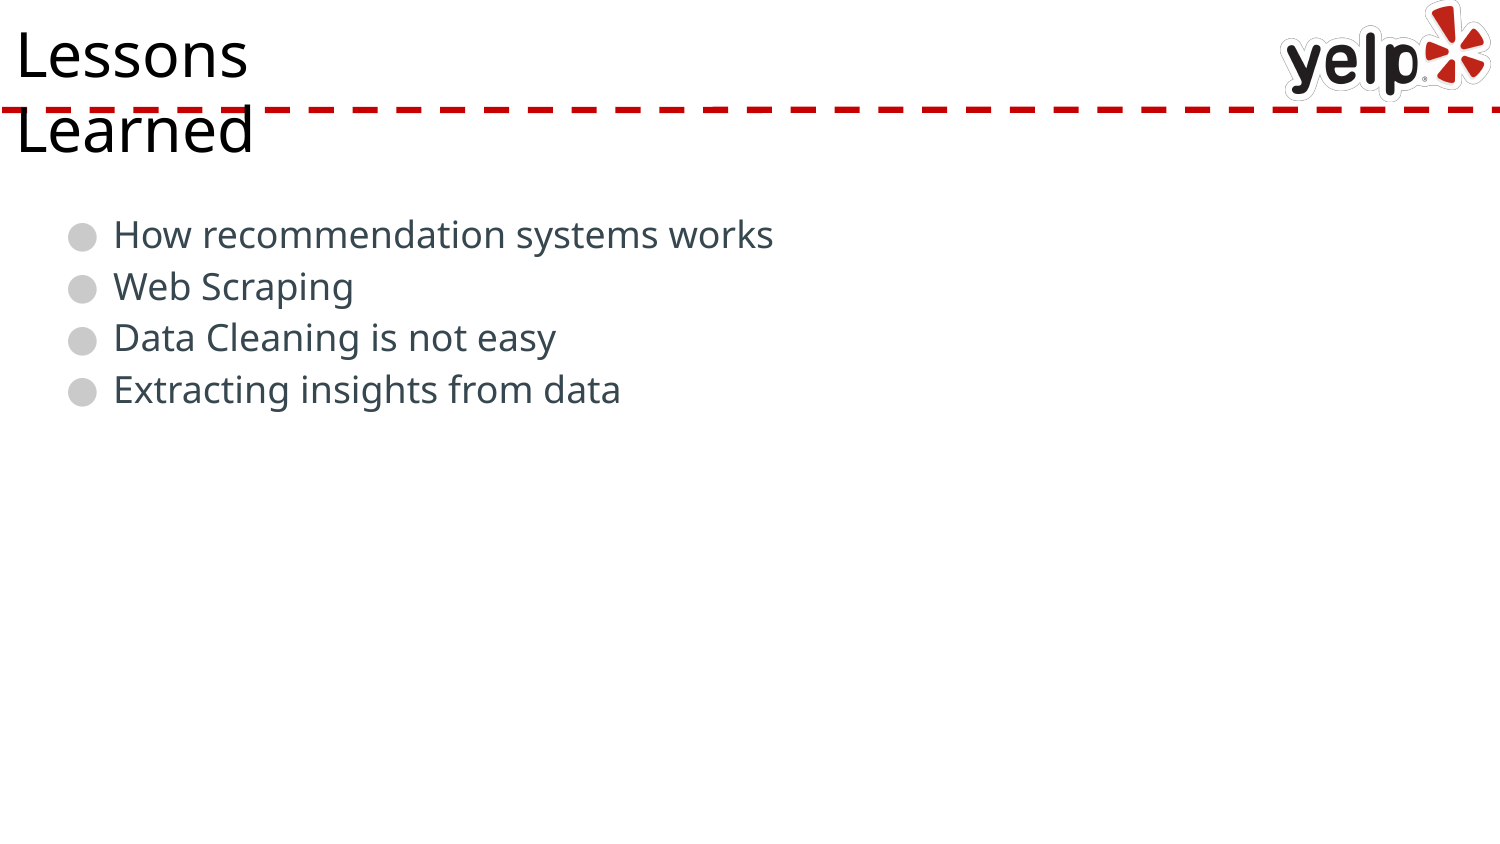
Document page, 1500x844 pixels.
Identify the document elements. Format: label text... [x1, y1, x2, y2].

picture [1280, 0, 1491, 102]
list How recommendation systems works Web Scraping Data Cleaning is not easy Extracting insights from data [51, 189, 1449, 750]
title Lessons Learned [0, 0, 514, 94]
